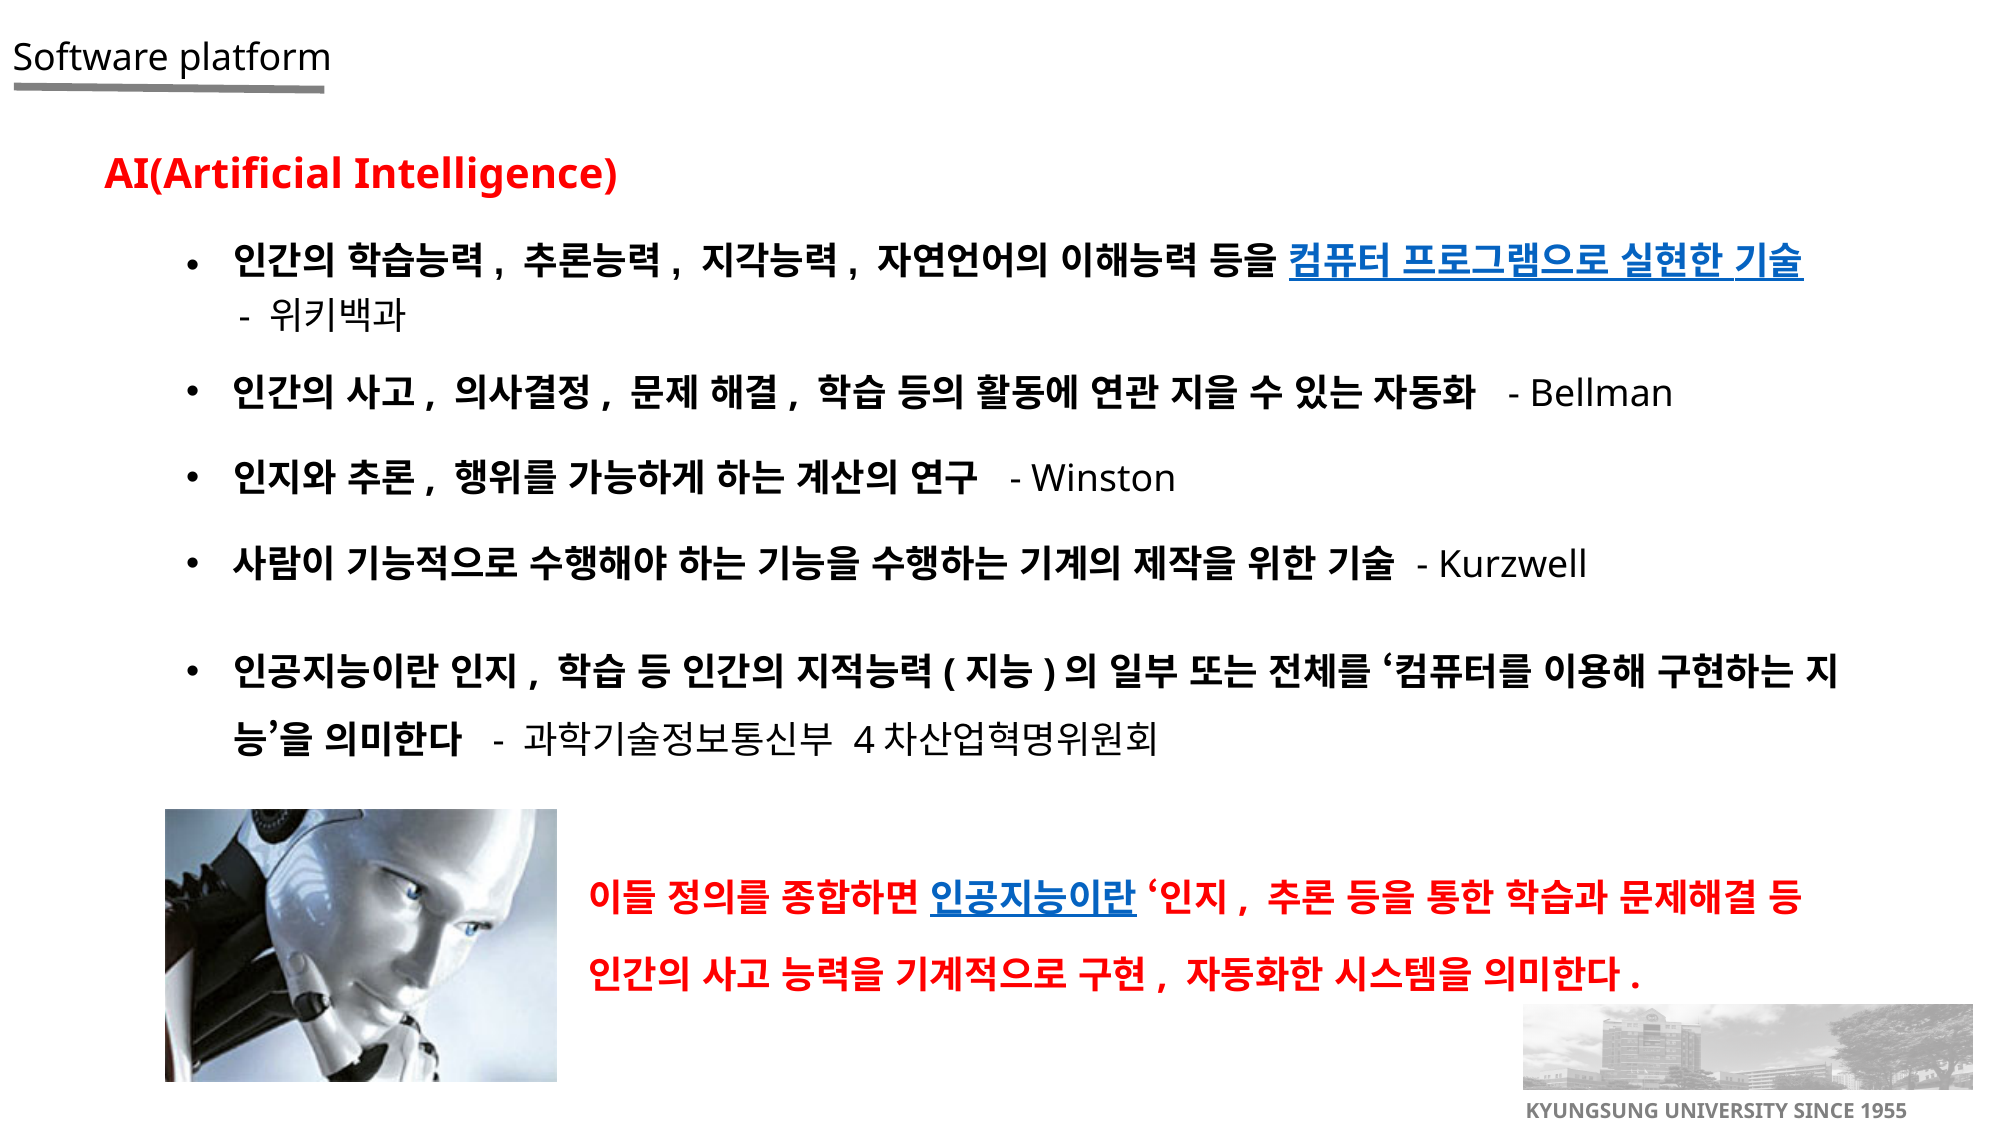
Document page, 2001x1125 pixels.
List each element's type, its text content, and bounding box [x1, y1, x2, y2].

text_box 인간의 사고, 의사결정, 문제 해결, 학습 등의 활동에 연관 지을 수 있는 자동화 - Bellman [171, 361, 1810, 421]
picture [165, 809, 557, 1082]
text_box 인간의 학습능력, 추론능력, 지각능력, 자연언어의 이해능력 등을 컴퓨터 프로그램으로 실현한 기술 - 위키백과 [171, 229, 1899, 344]
text_box 사람이 기능적으로 수행해야 하는 기능을 수행하는 기계의 제작을 위한 기술 - Kurzwell [171, 532, 1770, 593]
text_box AI(Artificial Intelligence) [89, 139, 633, 204]
text_box 인지와 추론, 행위를 가능하게 하는 계산의 연구 - Winston [171, 446, 1285, 507]
text_box 이들 정의를 종합하면 인공지능이란 ‘인지, 추론 등을 통한 학습과 문제해결 등 인간의 사고 능력을 기계적으로 구현, 자동화한 시스템을 의미한다. [573, 839, 1850, 1003]
text_box 인공지능이란 인지, 학습 등 인간의 지적능력(지능)의 일부 또는 전체를 ‘컴퓨터를 이용해 구현하는 지능’을 의미한다 - 과학기술정보통신부 4차산업혁명위원회 [171, 618, 1899, 769]
